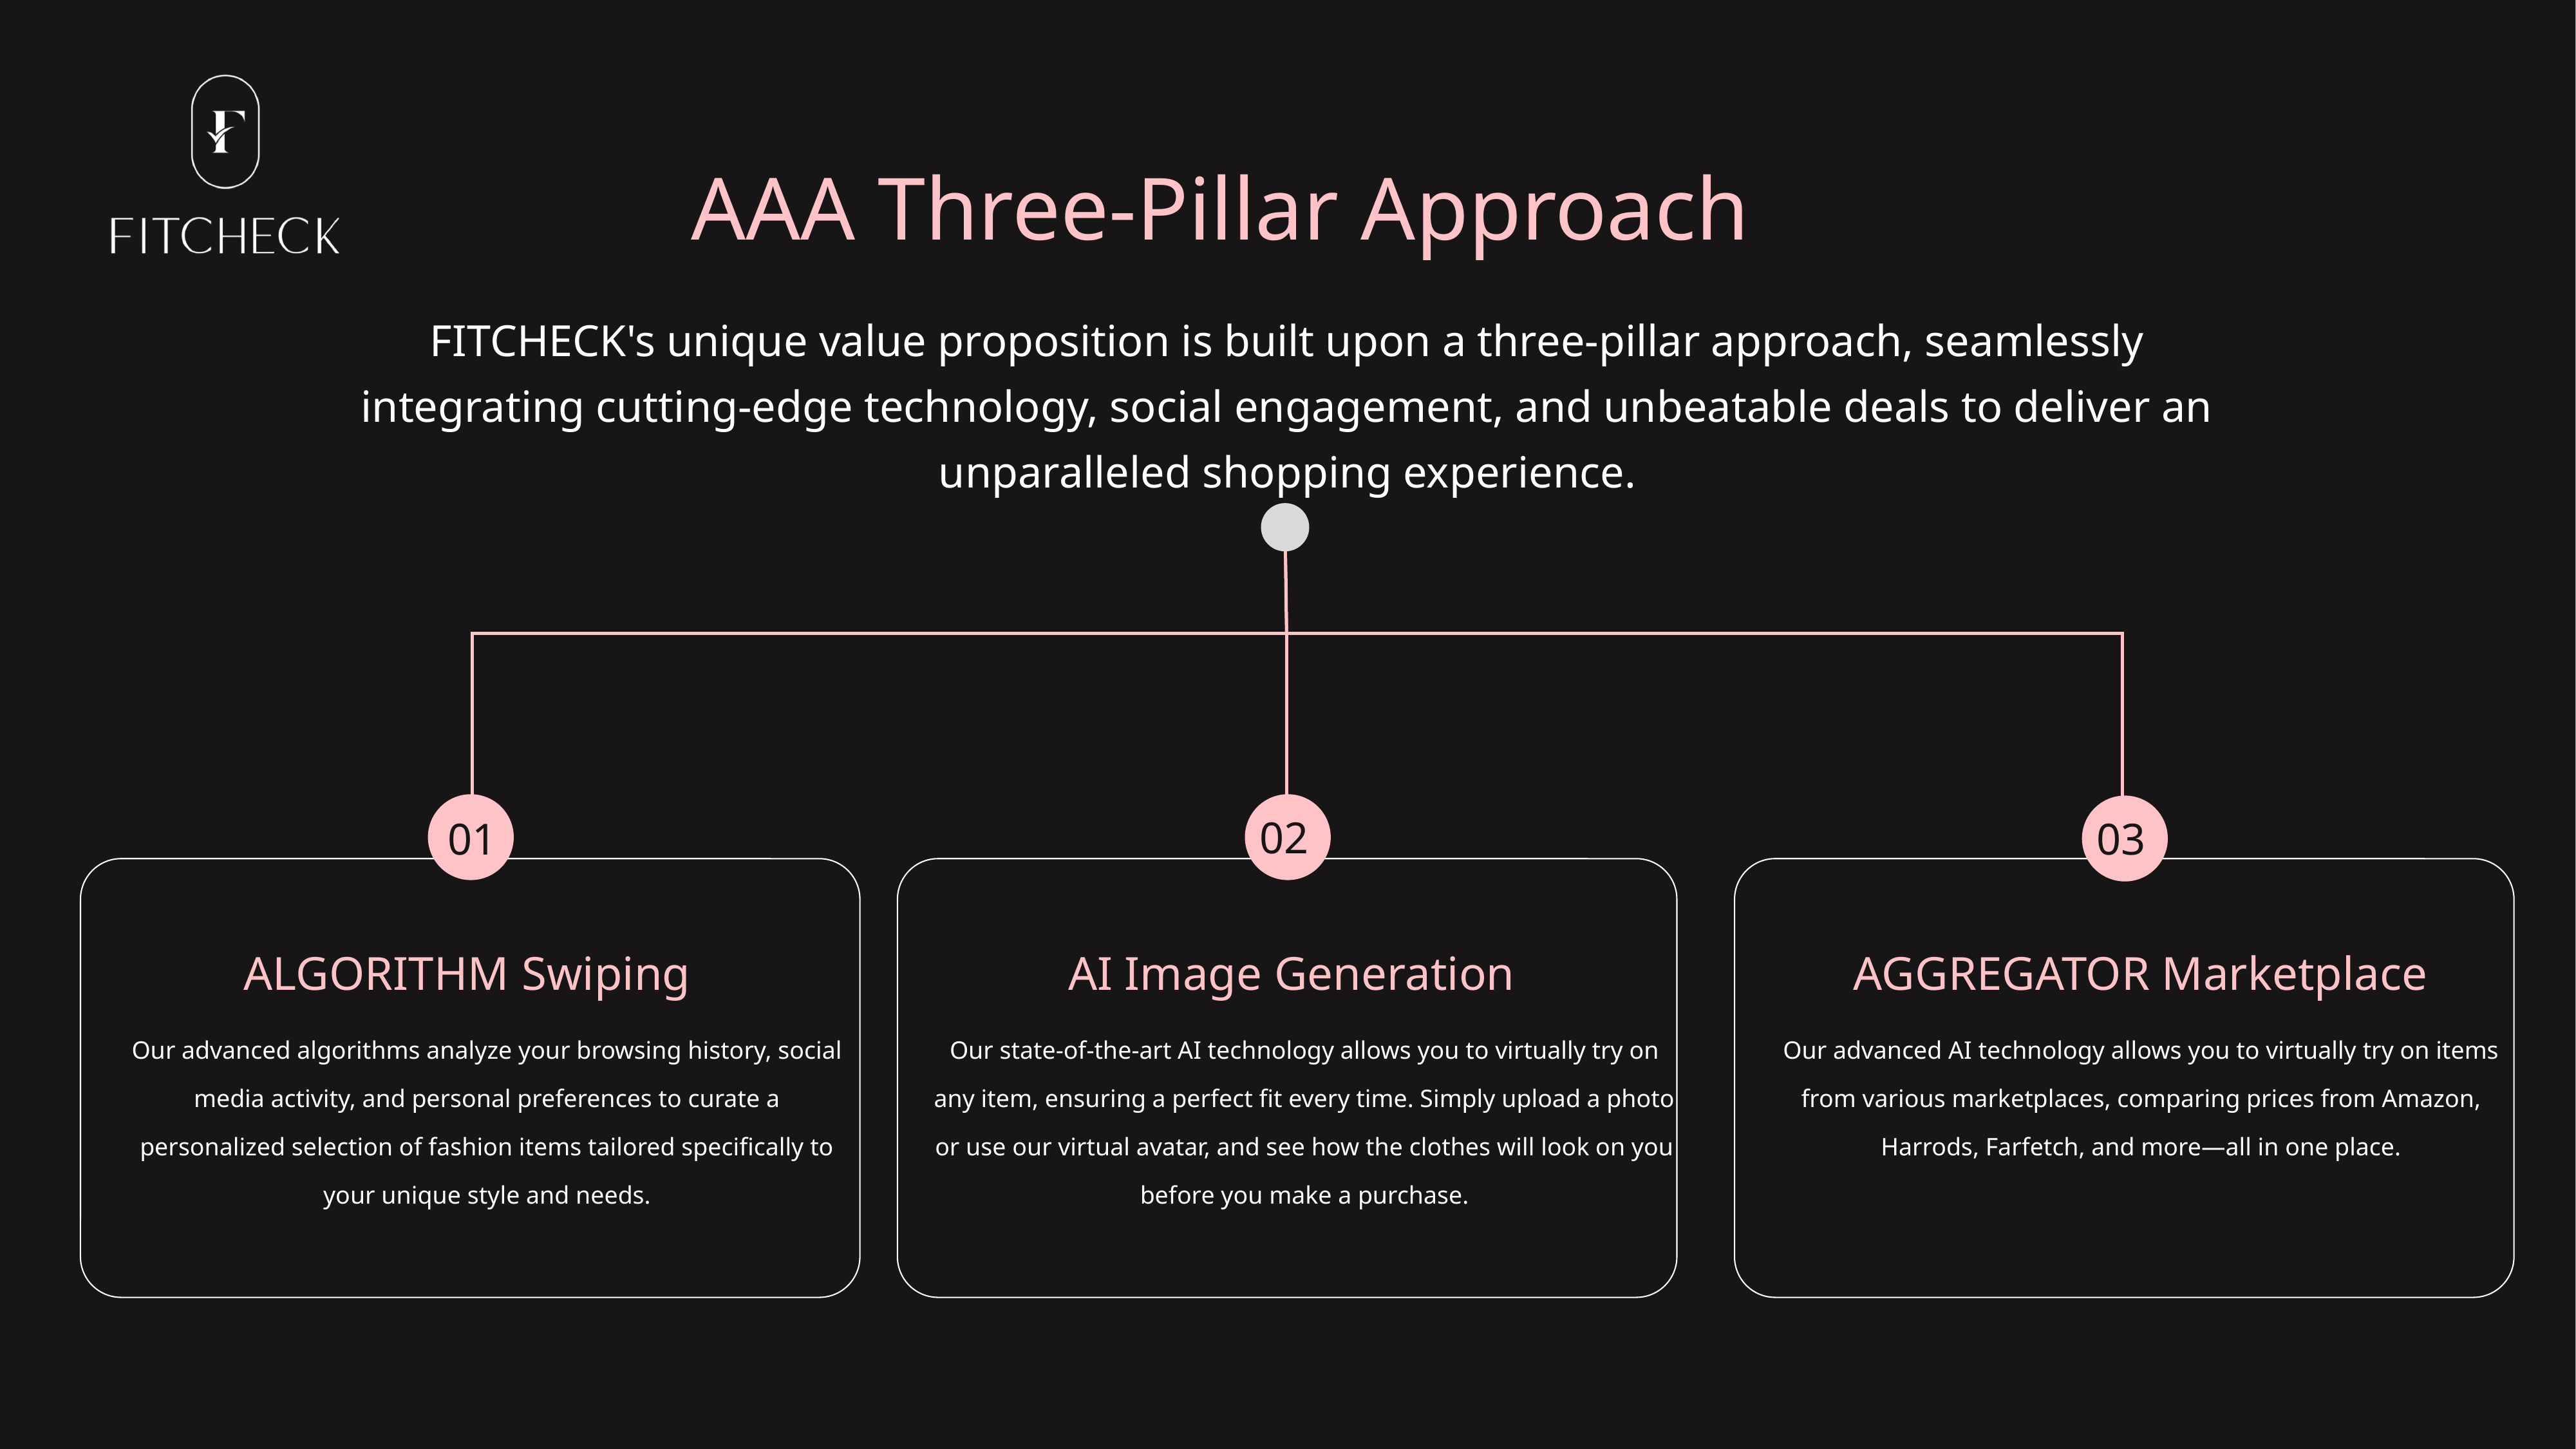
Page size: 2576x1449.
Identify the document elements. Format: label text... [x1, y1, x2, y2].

text_box [2109, 878, 2141, 882]
text_box [80, 858, 860, 1298]
text_box [428, 794, 505, 873]
text_box [508, 815, 514, 859]
text_box 01 [447, 811, 508, 878]
text_box FITCHECK's unique value proposition is built upon a three-pillar approach, seamlessly integrating cutting-edge technology, social engagement, and unbeatable deals to deliver an unparalleled shopping experience. [360, 299, 2215, 511]
text_box [1272, 877, 1304, 880]
picture [83, 64, 368, 265]
text_box 02 [1259, 810, 1330, 877]
picture [471, 527, 2124, 796]
text_box [1245, 794, 1322, 869]
text_box [897, 858, 1677, 1298]
text_box [2165, 824, 2168, 853]
text_box AAA Three-Pillar Approach [691, 154, 1894, 299]
text_box [2082, 795, 2159, 871]
text_box [1735, 858, 2514, 1298]
text_box [1261, 503, 1310, 551]
text_box 03 [2096, 811, 2165, 878]
